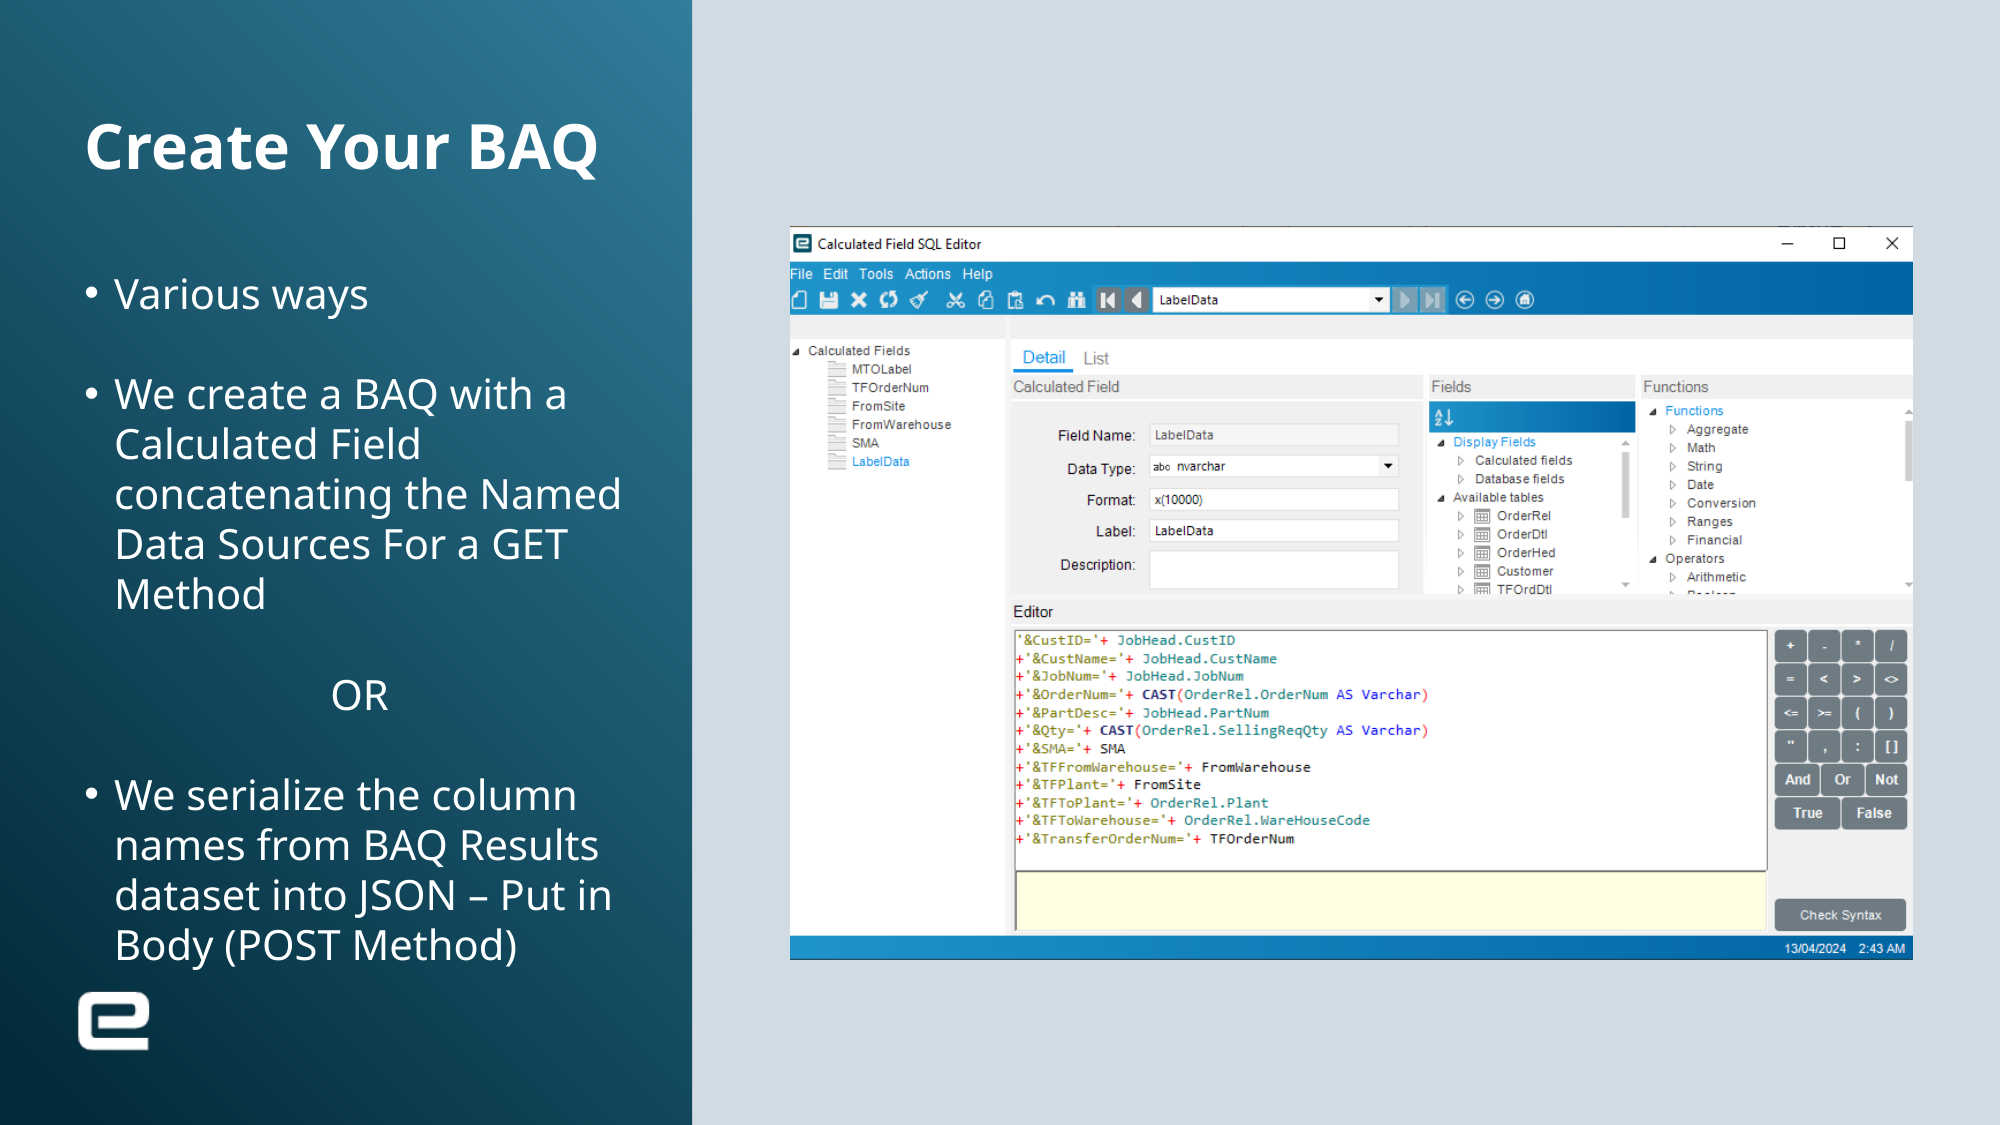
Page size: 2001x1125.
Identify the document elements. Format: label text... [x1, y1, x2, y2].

title Create Your BAQ [84, 115, 635, 267]
picture [63, 969, 166, 1072]
list Various ways We create a BAQ with a Calculated Field concatenating the Named Data Sources For a GET Method OR We serialize the column names from BAQ Results dataset into JSON – Put in Body (POST Method) [84, 267, 635, 990]
picture [790, 226, 1914, 960]
